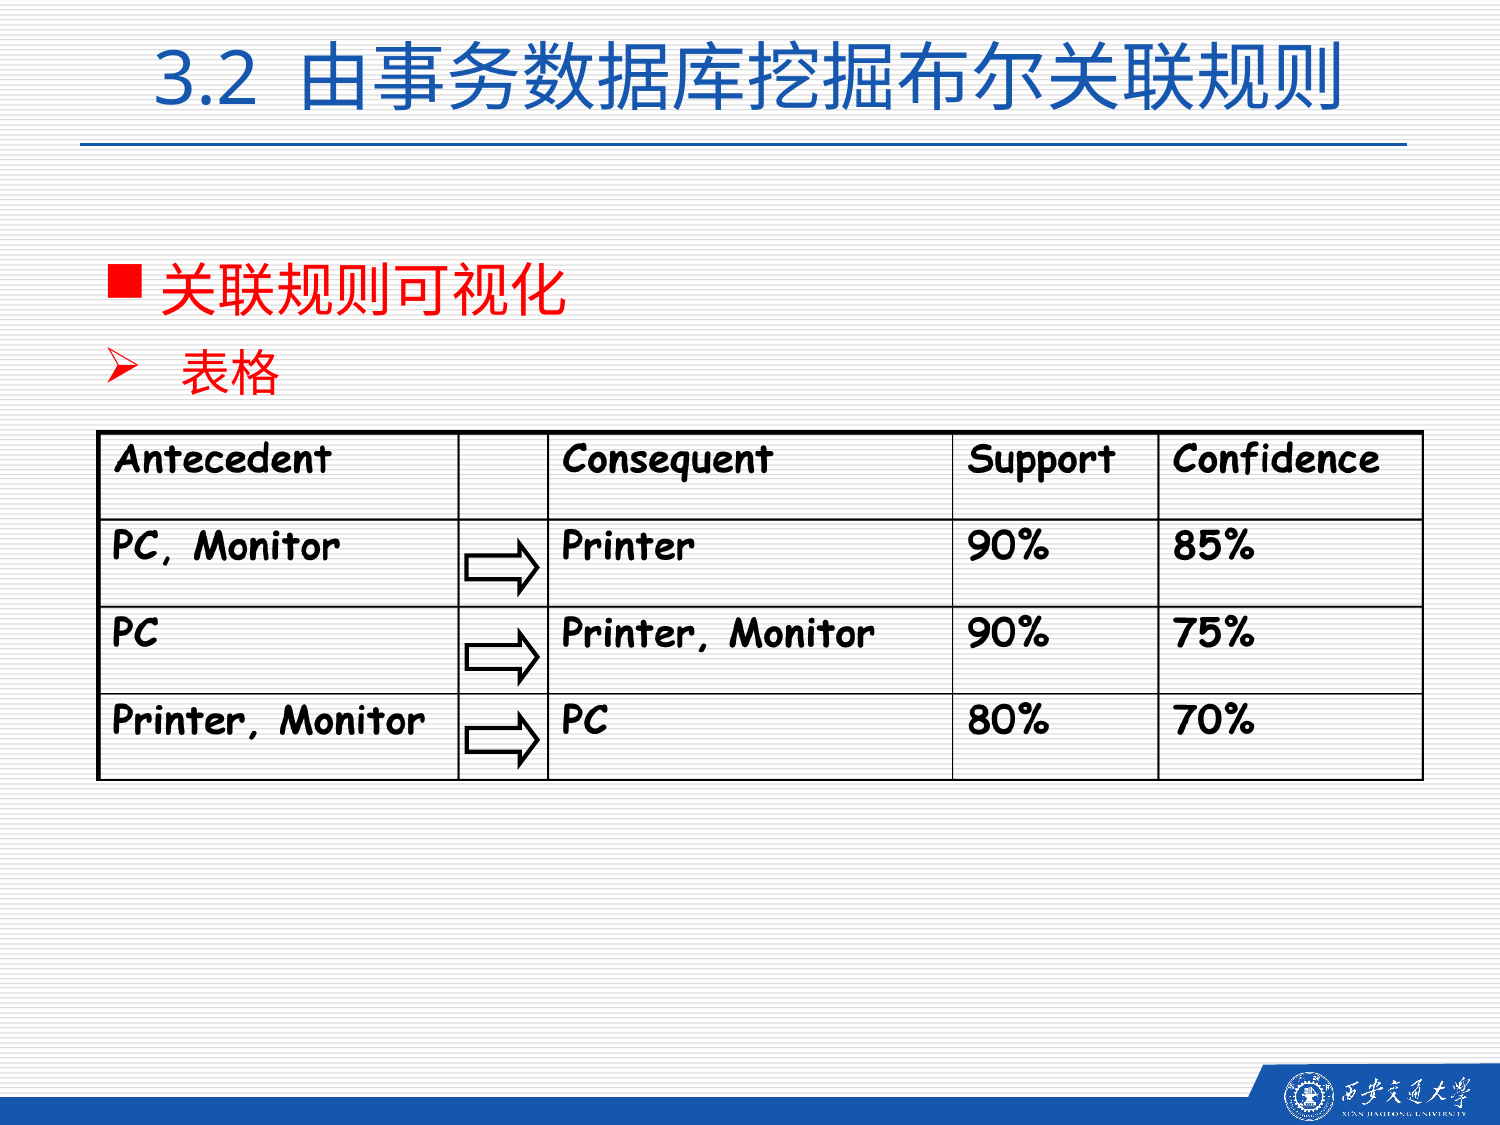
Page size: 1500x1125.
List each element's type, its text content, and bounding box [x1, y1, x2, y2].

text_box 3.2 由事务数据库挖掘布尔关联规则 [41, 0, 1459, 127]
picture [0, 0, 1500, 1097]
list 关联规则可视化 表格 [88, 231, 1459, 932]
